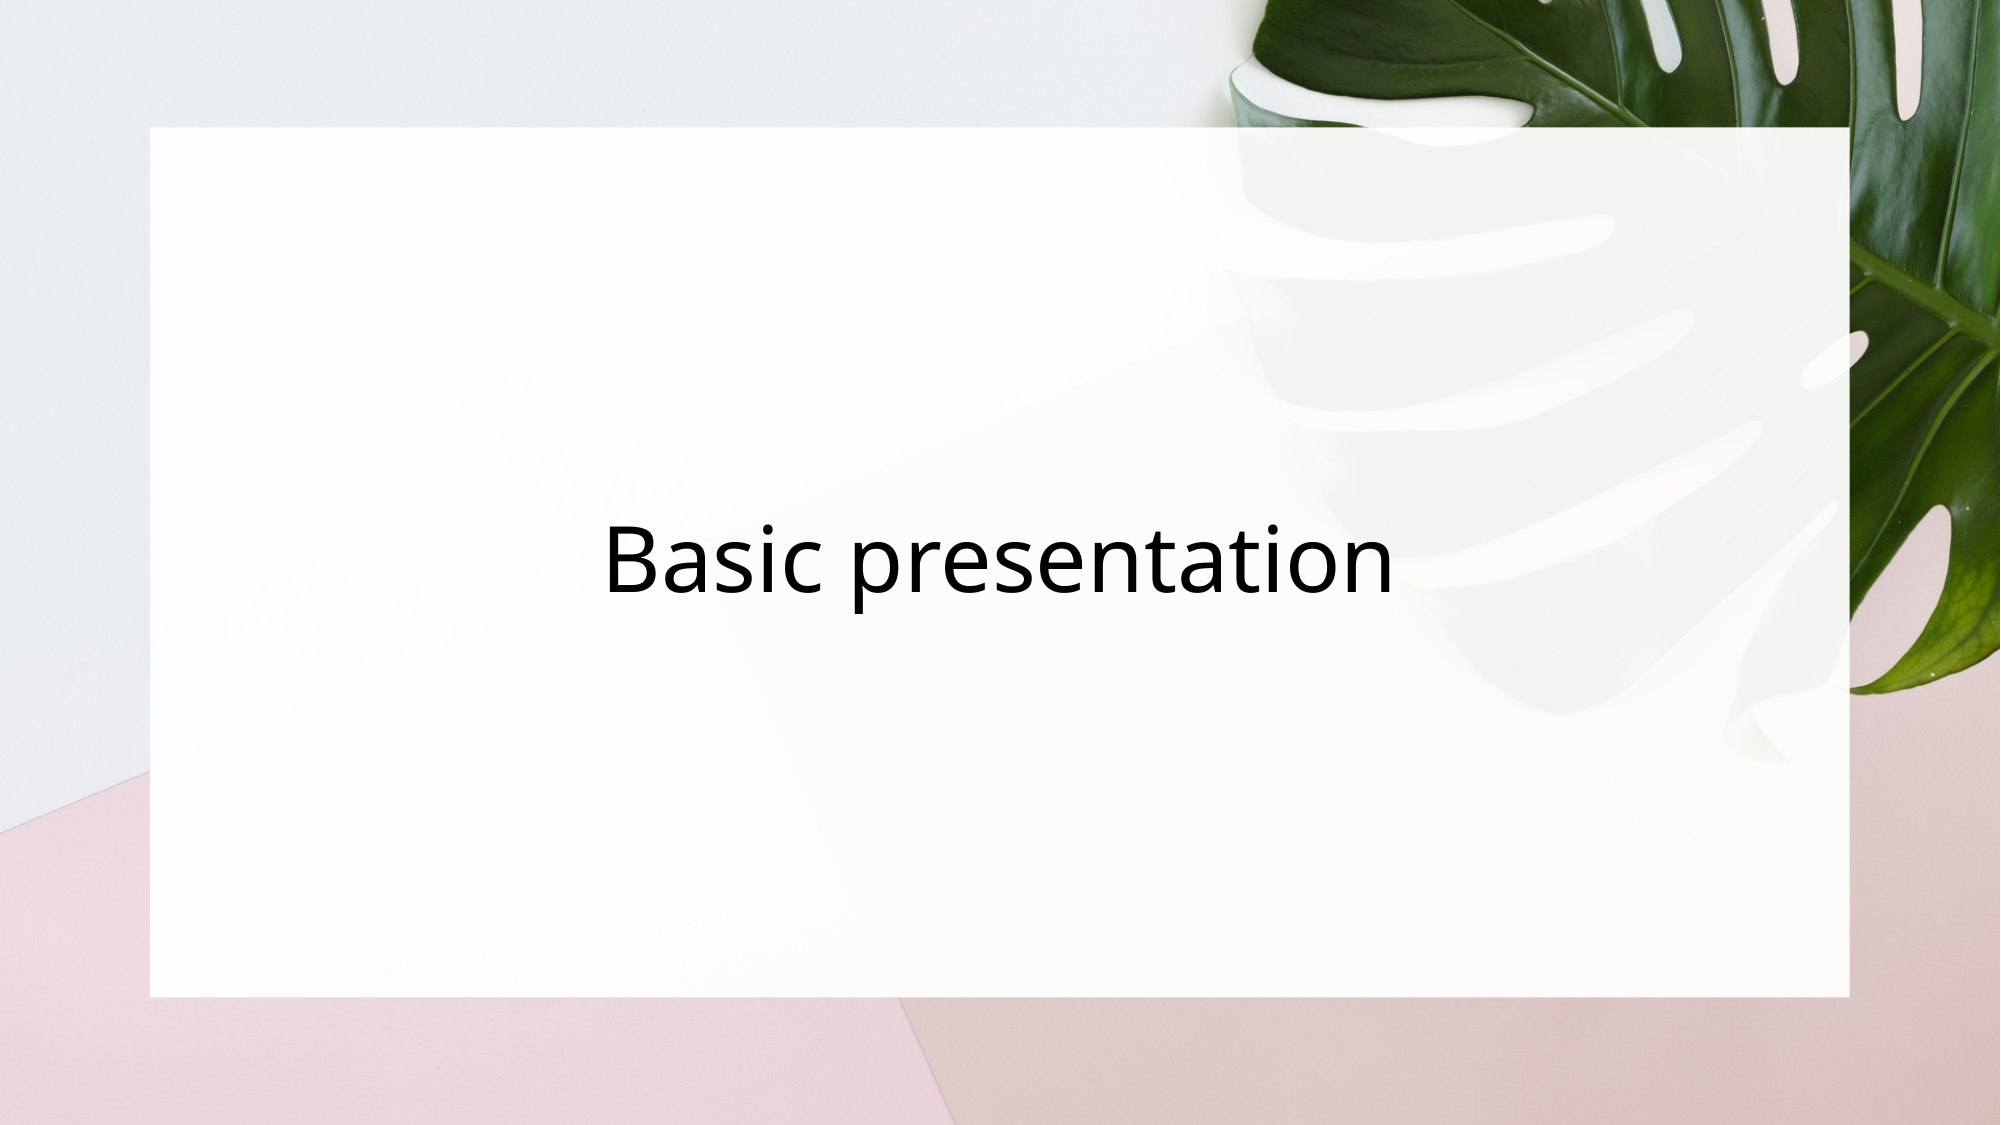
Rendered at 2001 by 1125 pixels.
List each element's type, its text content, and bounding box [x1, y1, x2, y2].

picture [0, 0, 2000, 1125]
title Basic presentation [249, 375, 1750, 750]
